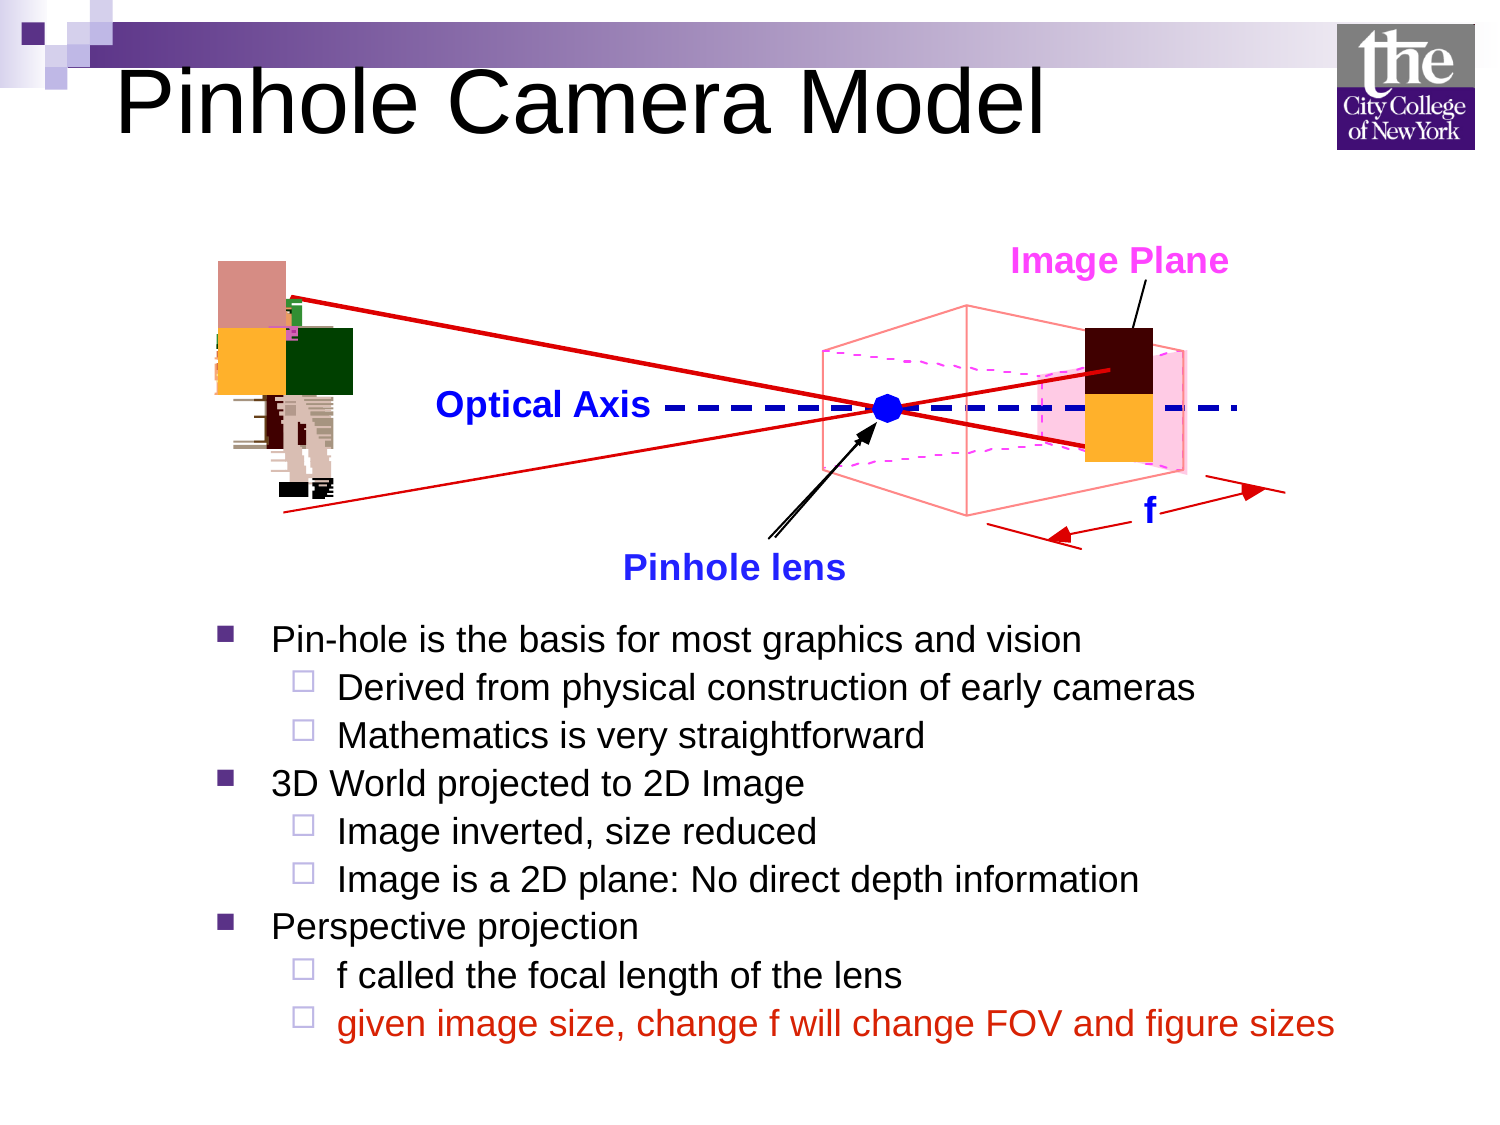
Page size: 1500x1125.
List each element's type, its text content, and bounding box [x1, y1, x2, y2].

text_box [212, 240, 1288, 593]
list Pin-hole is the basis for most graphics and vision Derived from physical construction of early cameras Mathematics is very straightforward 3D World projected to 2D Image Image inverted, size reduced Image is a 2D plane: No direct depth information Perspective projection f called the focal length of the lens given image size, change f will change FOV and figure sizes [199, 612, 1388, 1051]
title Pinhole Camera Model [99, 46, 1488, 148]
picture [1337, 24, 1475, 46]
